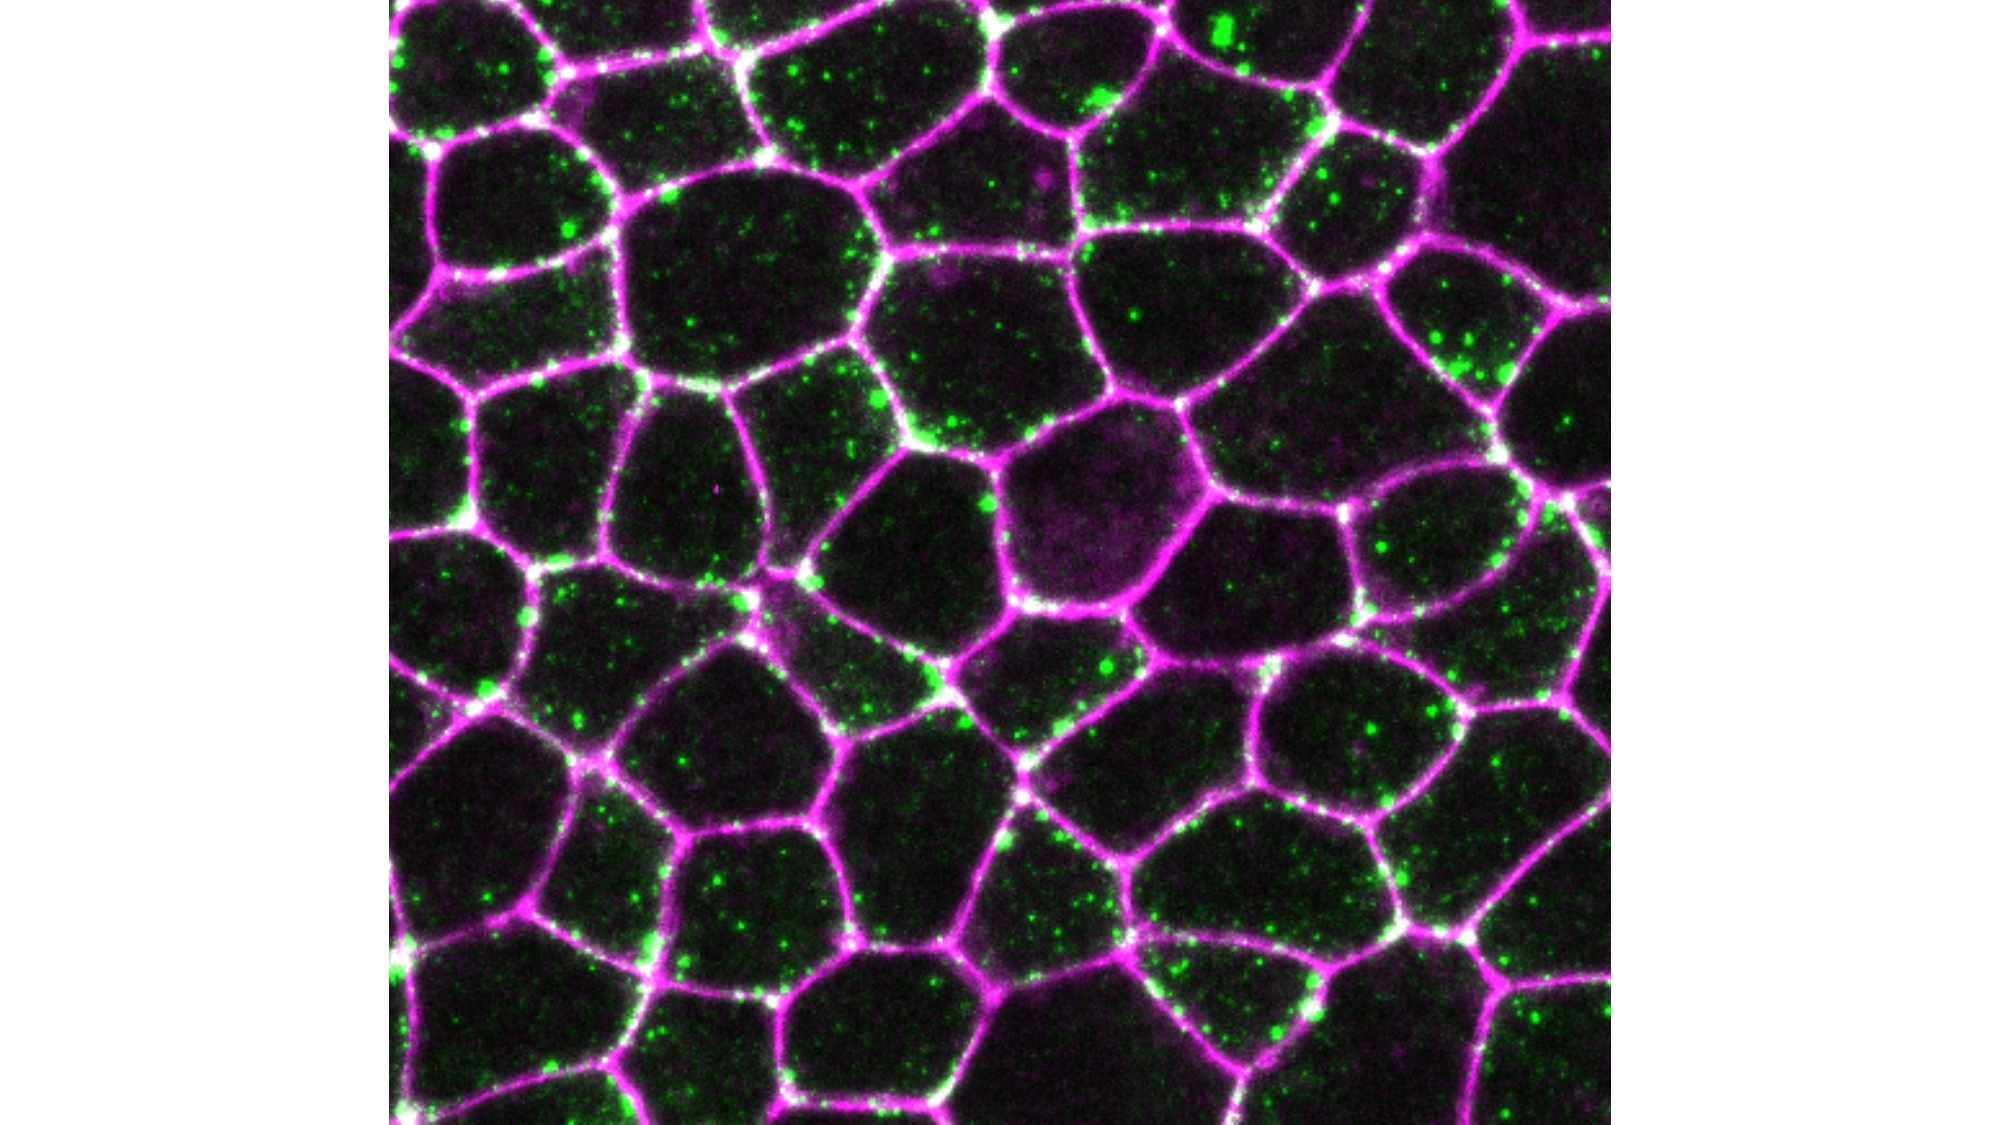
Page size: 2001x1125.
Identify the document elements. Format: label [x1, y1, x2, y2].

picture [389, 0, 1611, 1125]
